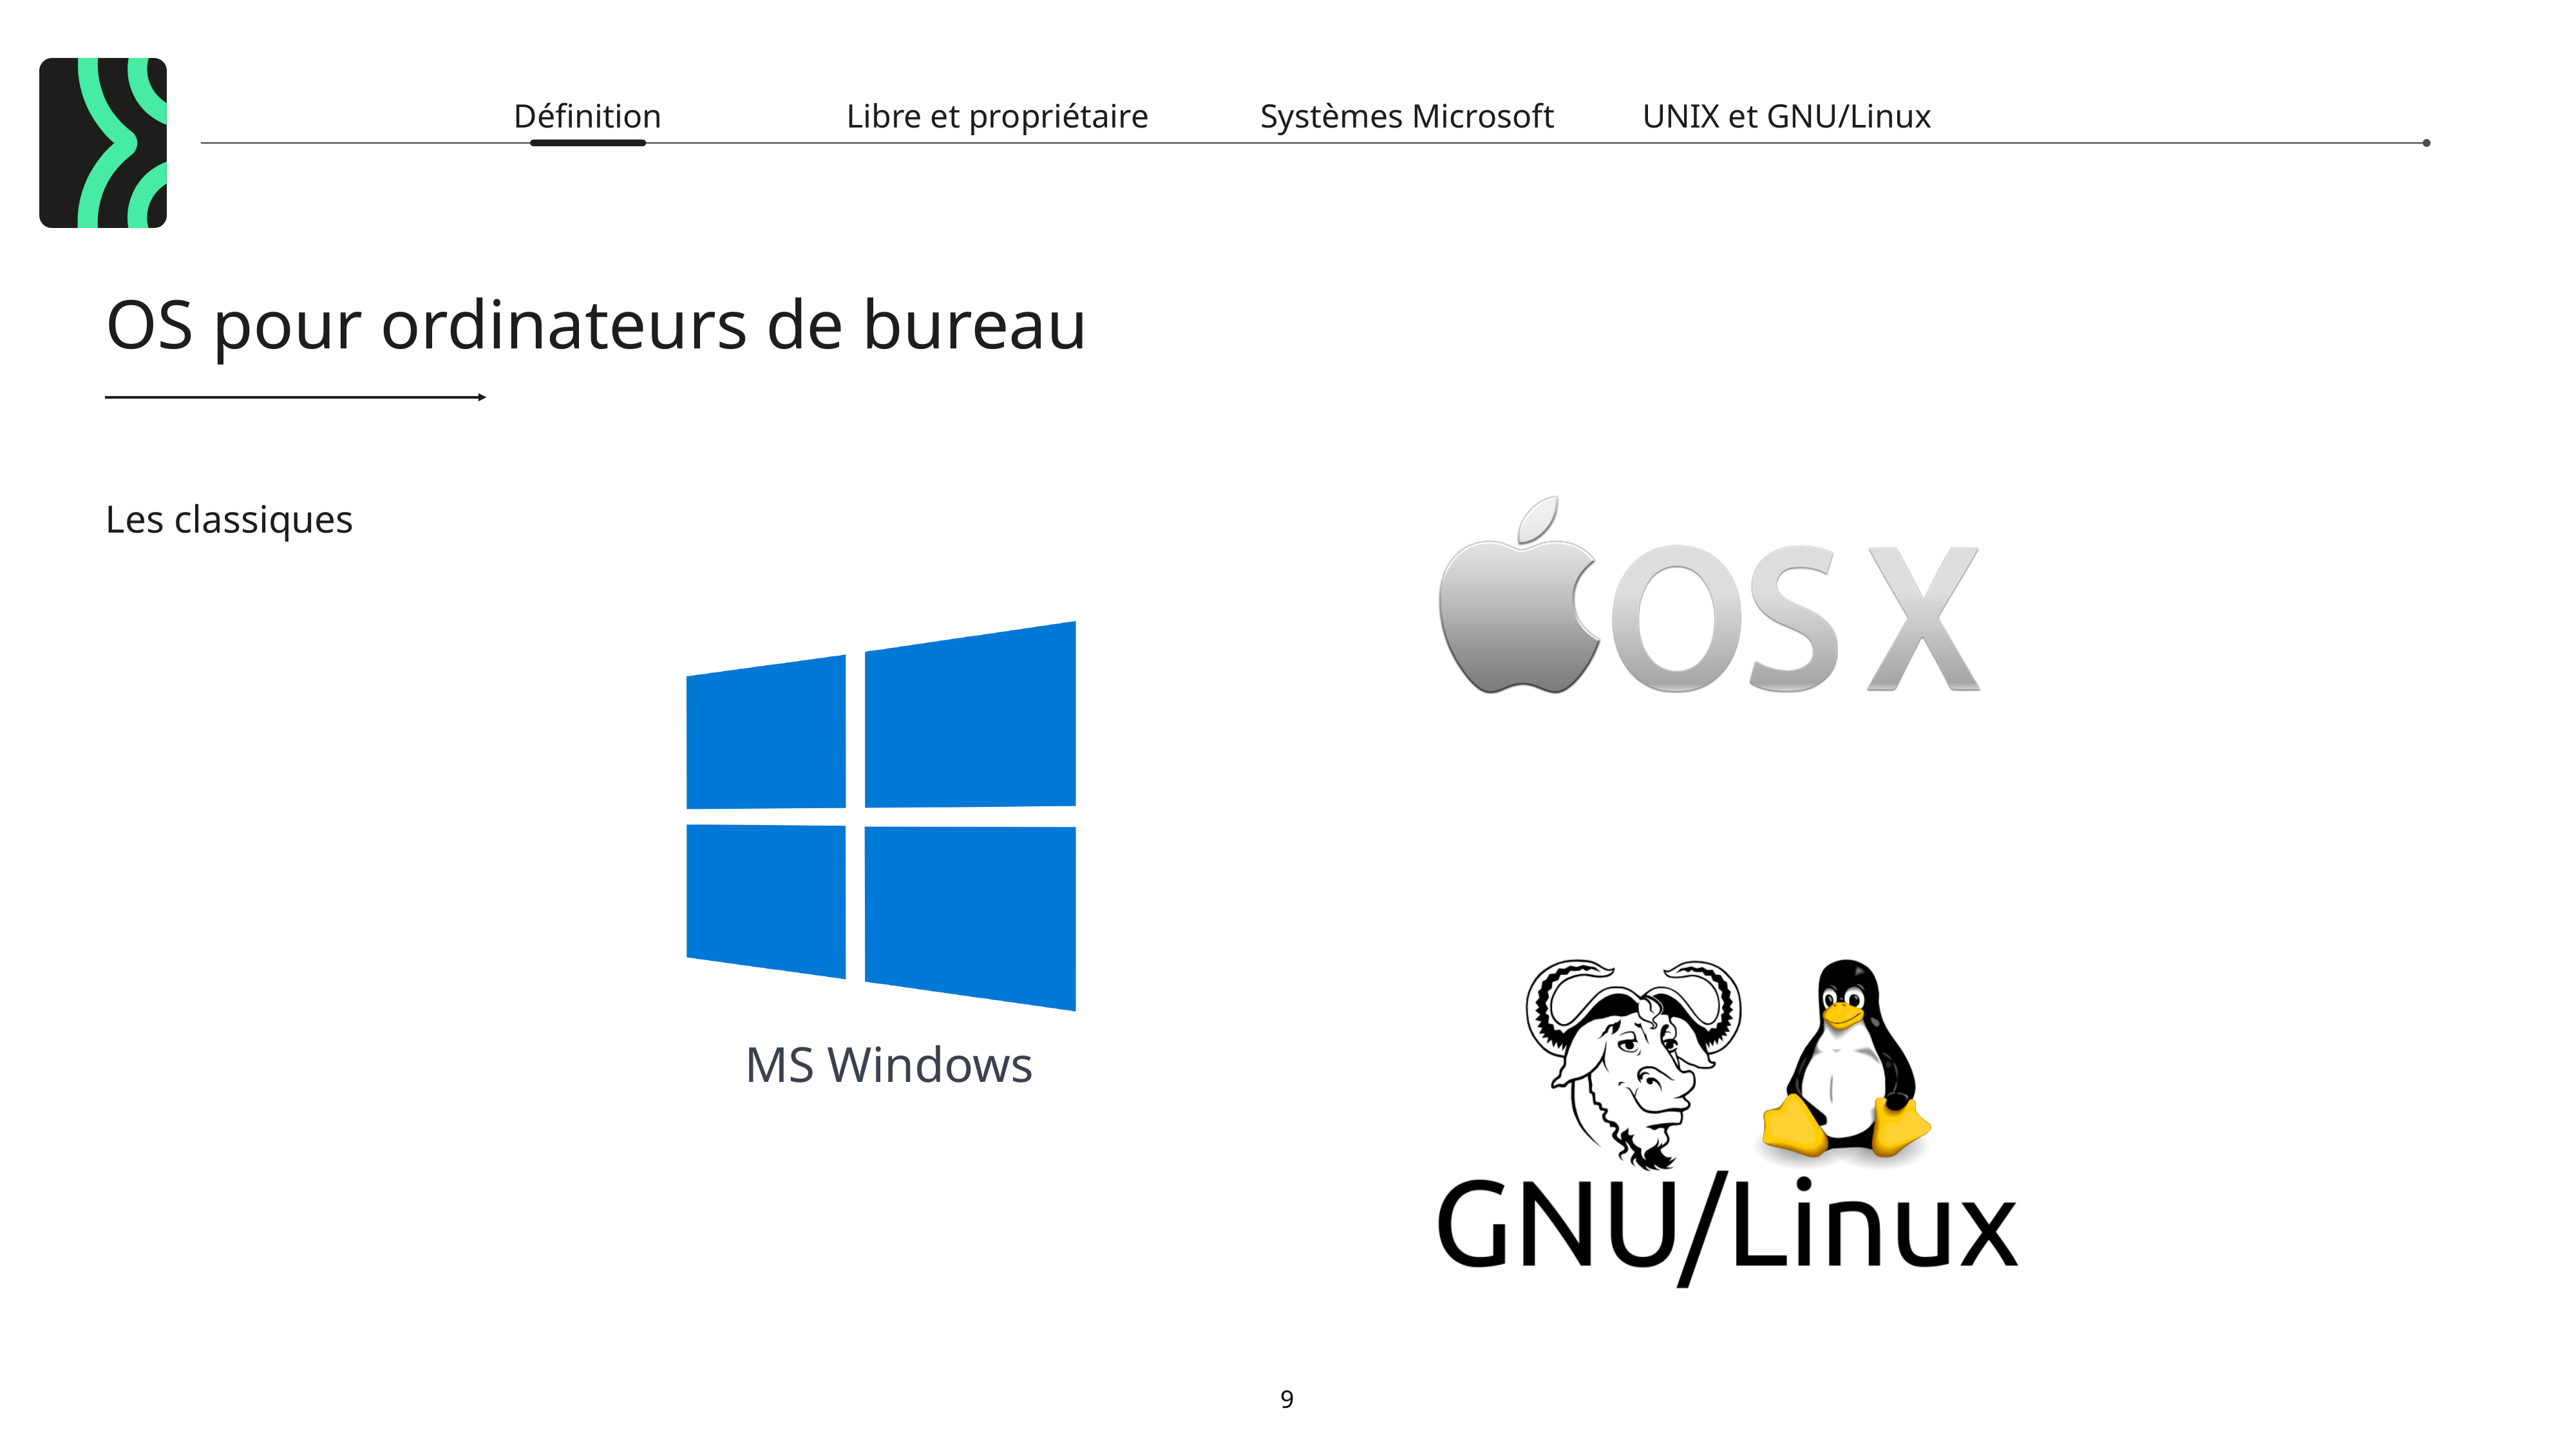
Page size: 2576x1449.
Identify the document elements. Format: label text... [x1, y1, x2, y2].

text_box [530, 139, 647, 142]
text_box OS pour ordinateurs de bureau [100, 276, 1513, 368]
text_box [530, 144, 647, 147]
text_box Libre et propriétaire [823, 90, 1173, 140]
slide_number ‹#› [1267, 571, 1307, 1423]
picture [1433, 489, 1989, 702]
text_box UNIX et GNU/Linux [1636, 90, 2042, 140]
picture [39, 58, 167, 228]
text_box Définition [385, 90, 791, 140]
picture [1433, 954, 2025, 1294]
picture [687, 621, 1079, 1013]
text_box Les classiques [100, 489, 471, 545]
text_box Systèmes Microsoft [1205, 90, 1611, 140]
text_box MS Windows [687, 1034, 1092, 1126]
